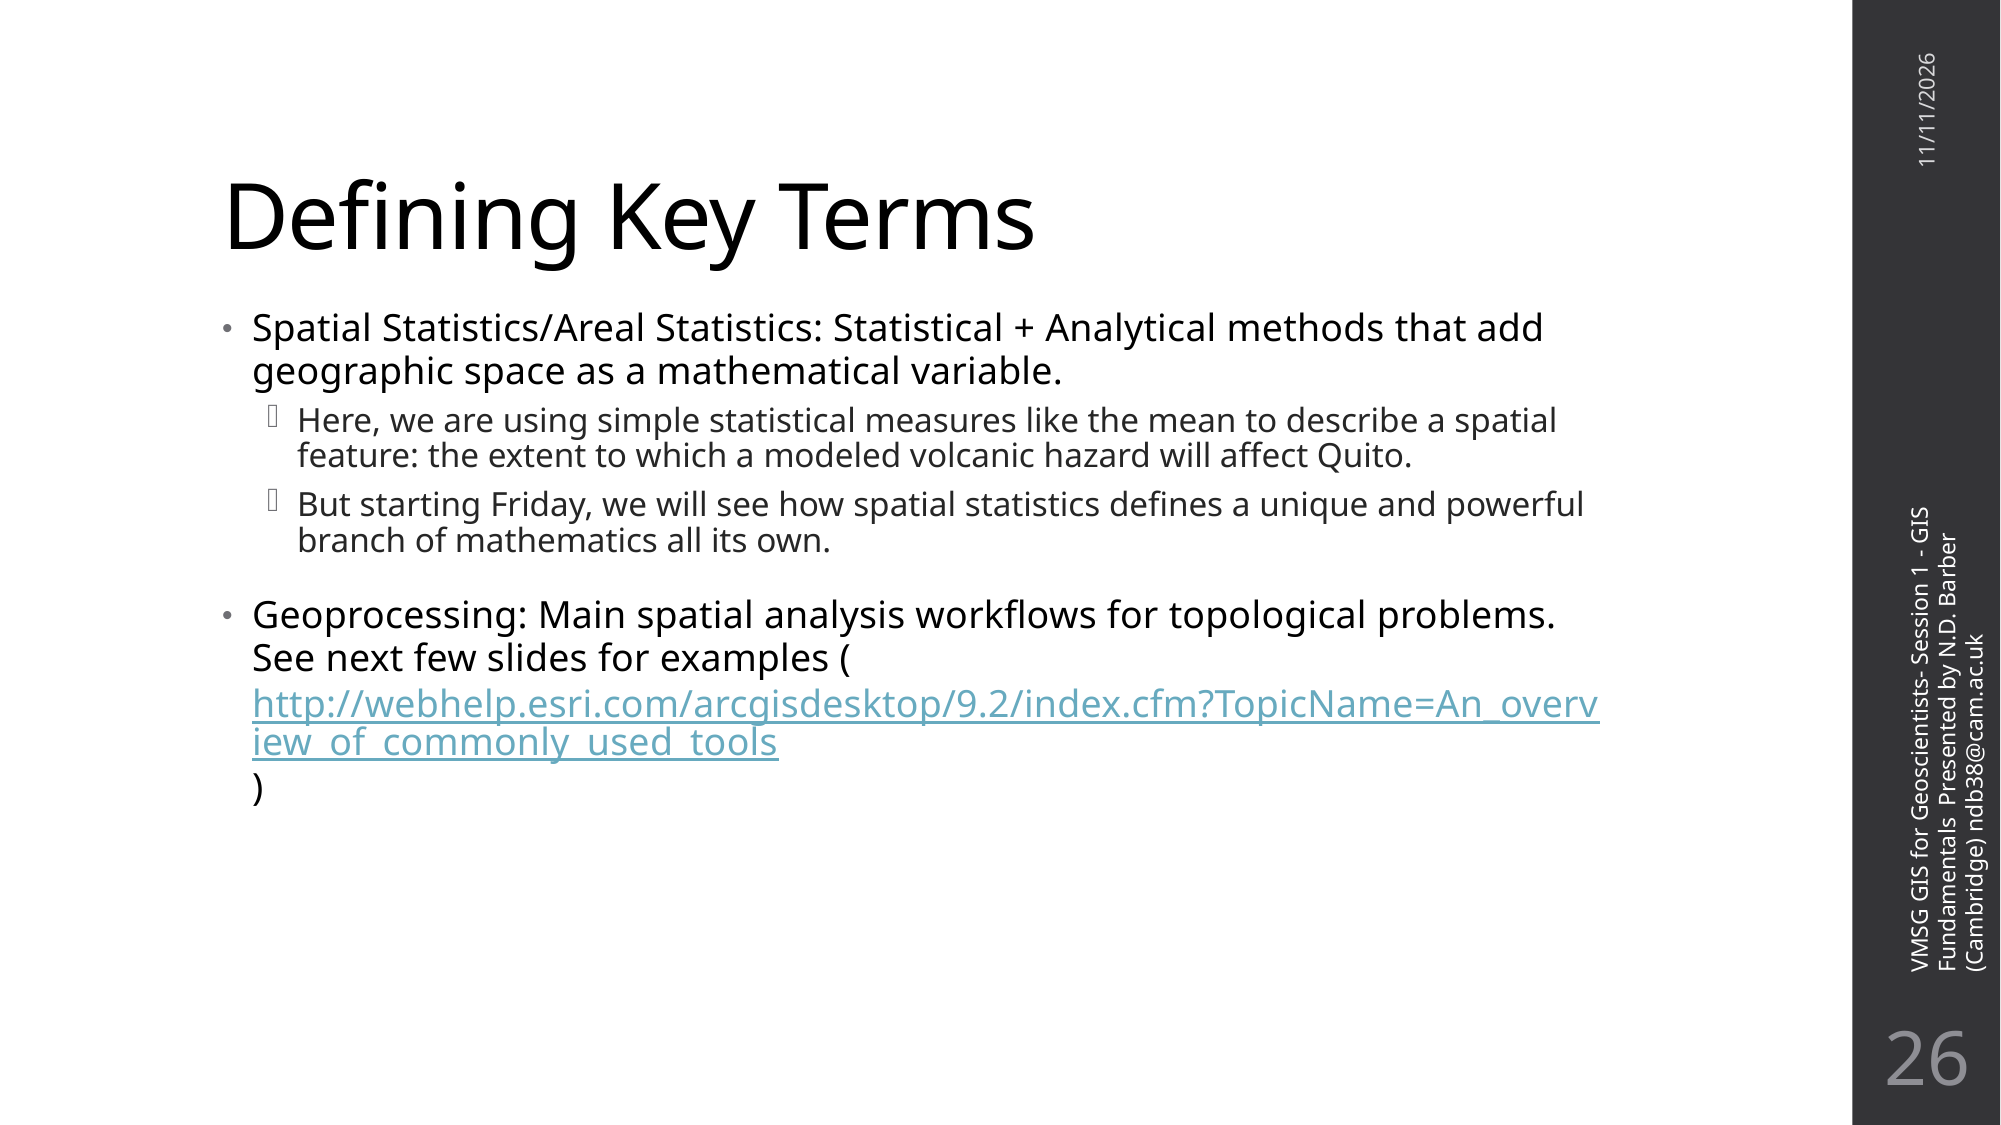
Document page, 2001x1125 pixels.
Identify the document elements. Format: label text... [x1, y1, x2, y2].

footer VMSG GIS for Geoscientists- Session 1 - GIS Fundamentals Presented by N.D. Barber (Cambridge) ndb38@cam.ac.uk [1897, 400, 1958, 988]
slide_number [1897, 37, 1958, 351]
slide_number 25 [1852, 1012, 2000, 1110]
list Spatial Statistics/Areal Statistics: Statistical + Analytical methods that add geographic space as a mathematical variable. Here, we are using simple statistical measures like the mean to describe a spatial feature: the extent to which a modeled volcanic hazard will affect Quito. But starting Friday, we will see how spatial statistics defines a unique and powerful branch of mathematics all its own. Geoprocessing: Main spatial analysis workflows for topological problems. See next few slides for examples (http://webhelp.esri.com/arcgisdesktop/9.2/index.cfm?TopicName=An_overview_of_commonly_used_tools) [206, 299, 1617, 1014]
title Defining Key Terms [206, 60, 1797, 278]
